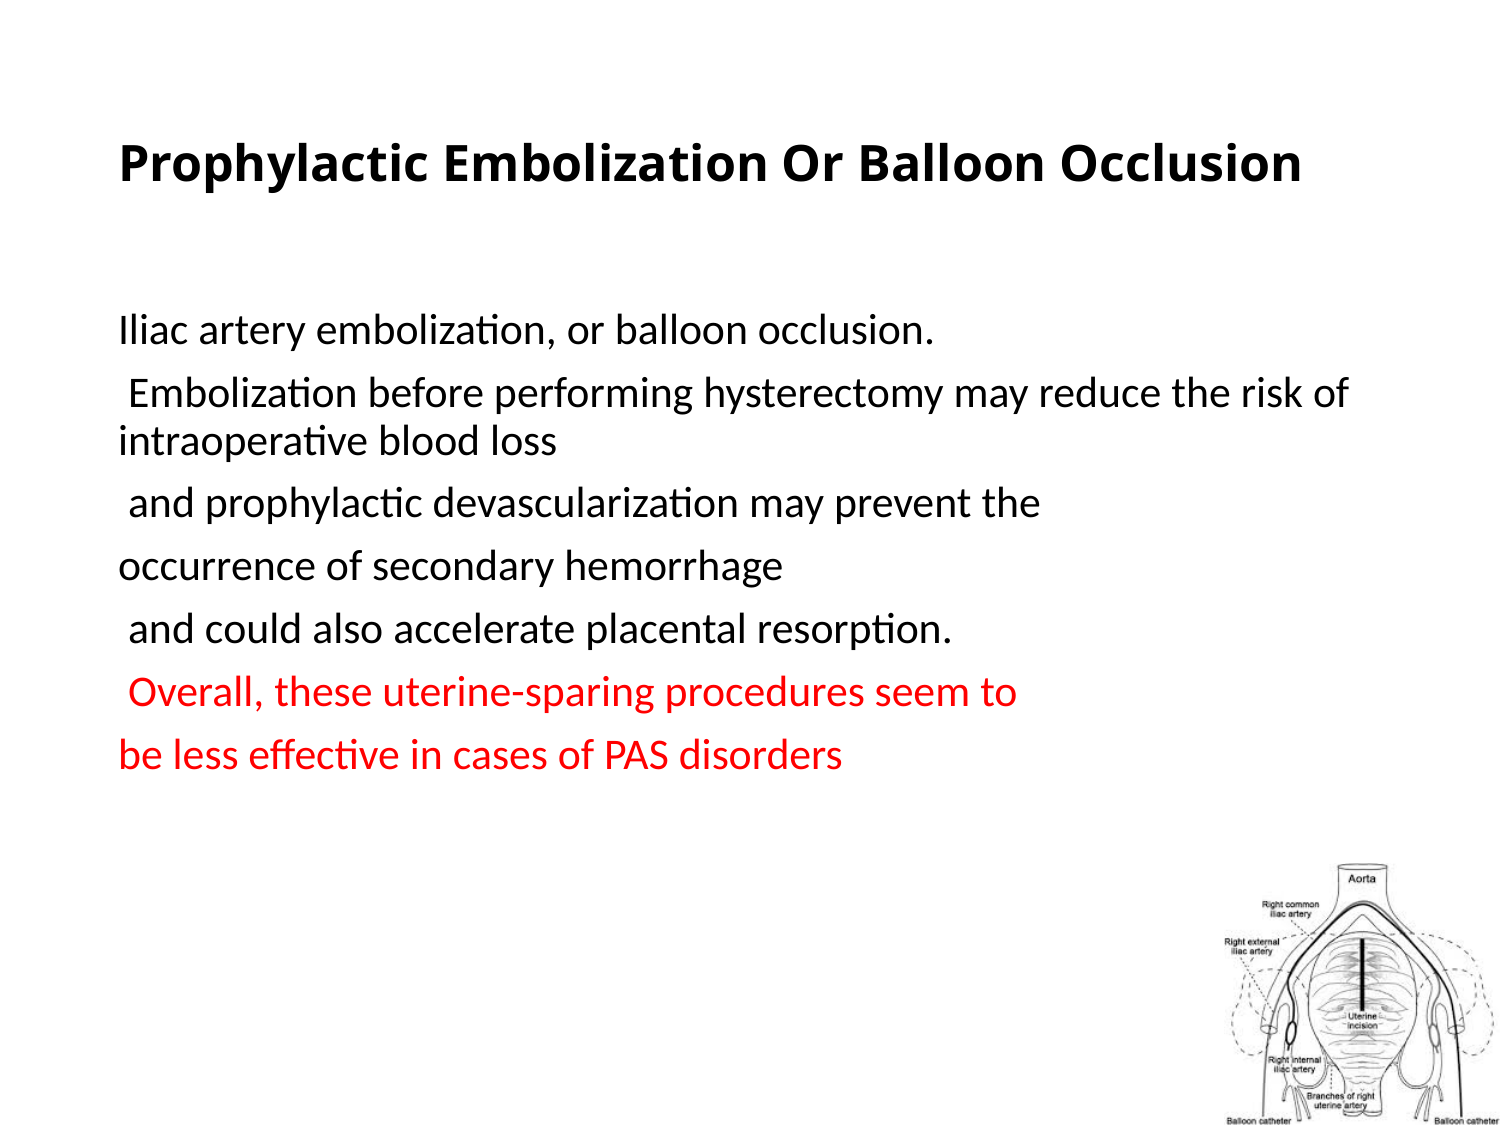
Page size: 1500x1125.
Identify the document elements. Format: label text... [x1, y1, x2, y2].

list Iliac artery embolization, or balloon occlusion. Embolization before performing hysterectomy may reduce the risk of intraoperative blood loss and prophylactic devascularization may prevent the occurrence of secondary hemorrhage and could also accelerate placental resorption. Overall, these uterine-sparing procedures seem to be less effective in cases of PAS disorders [103, 299, 1397, 1014]
title Prophylactic Embolization Or Balloon Occlusion [103, 59, 1397, 278]
picture [1224, 863, 1500, 1125]
